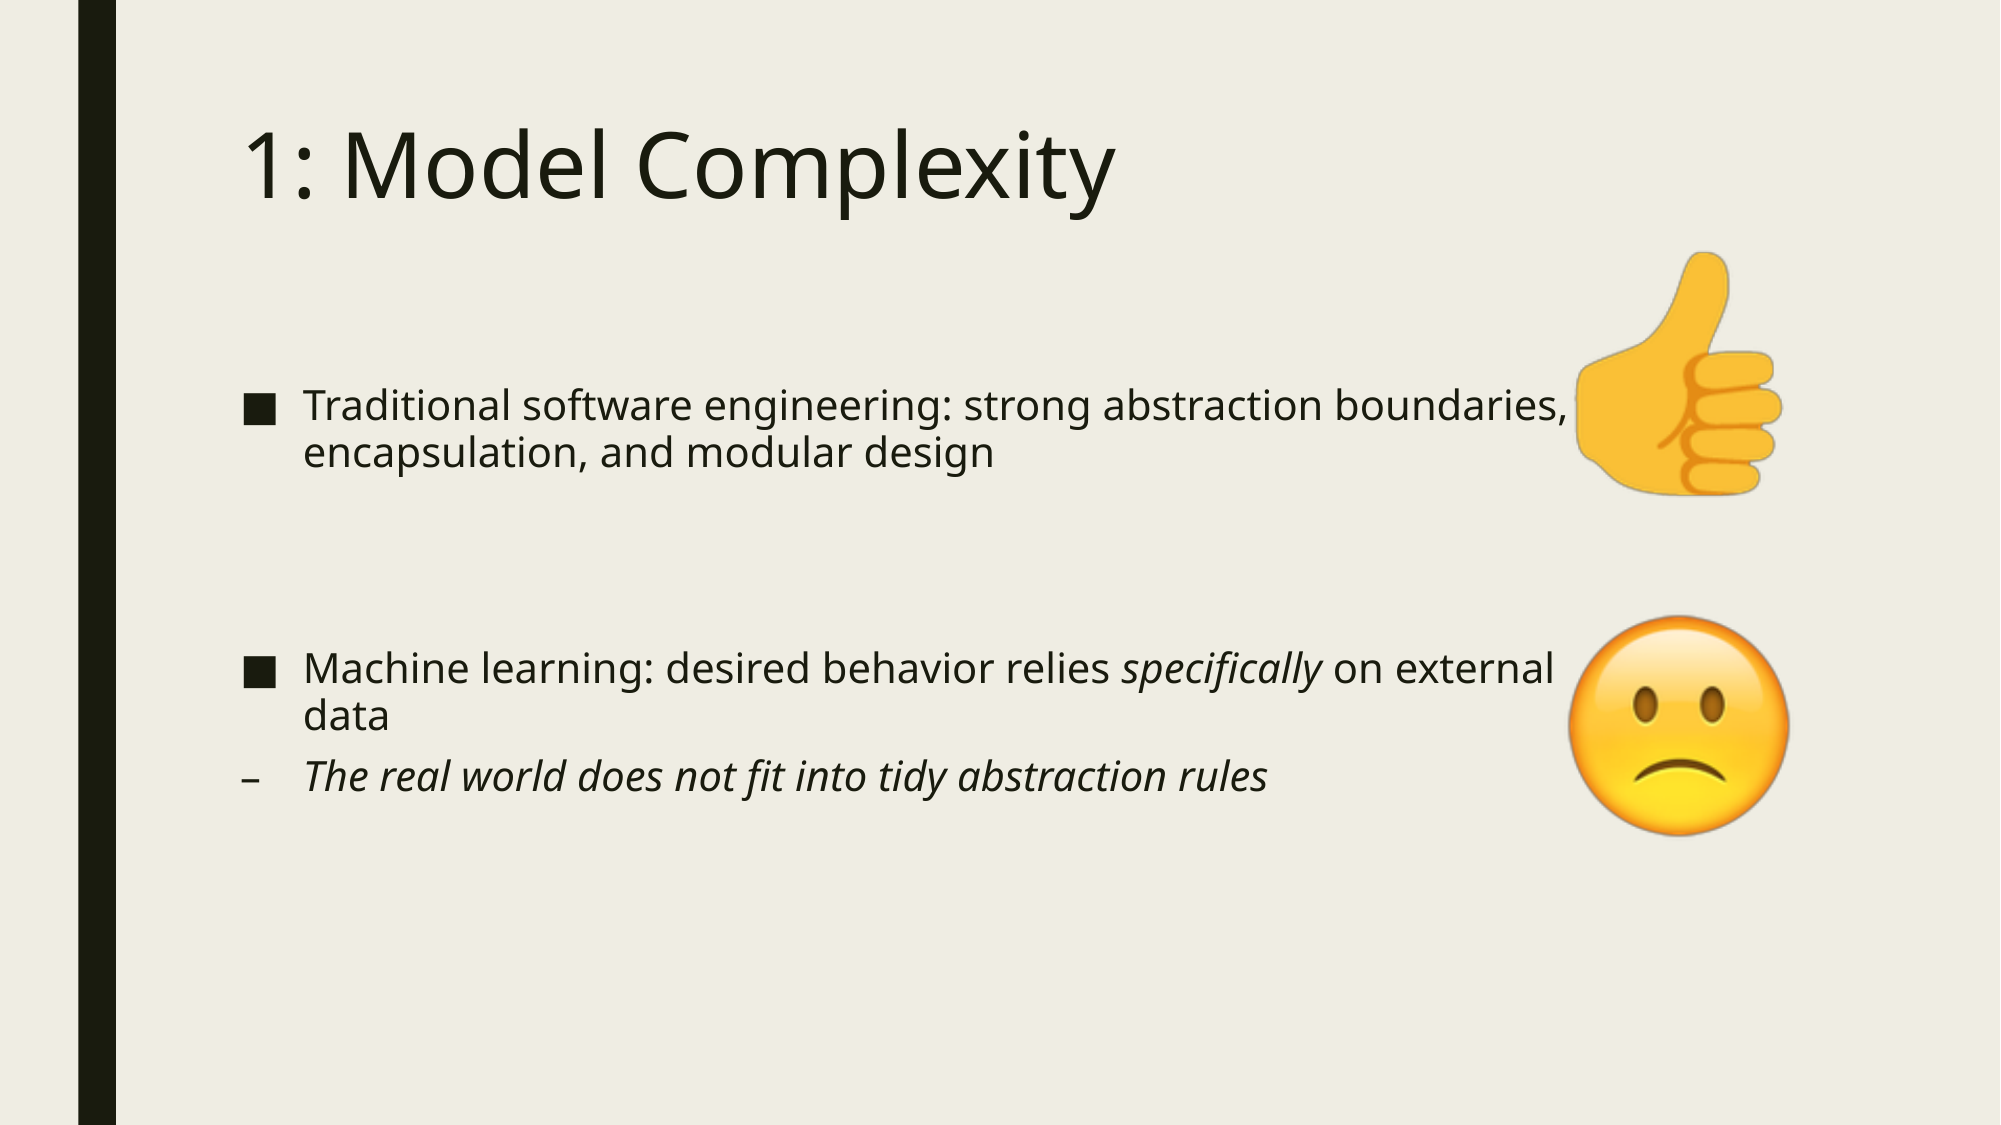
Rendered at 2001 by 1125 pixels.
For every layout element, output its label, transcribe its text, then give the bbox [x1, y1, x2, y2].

title 1: Model Complexity [225, 112, 1800, 357]
picture [1554, 601, 1805, 852]
picture [1554, 249, 1805, 500]
list Traditional software engineering: strong abstraction boundaries, encapsulation, and modular design Machine learning: desired behavior relies specifically on external data The real world does not fit into tidy abstraction rules [225, 375, 1595, 963]
